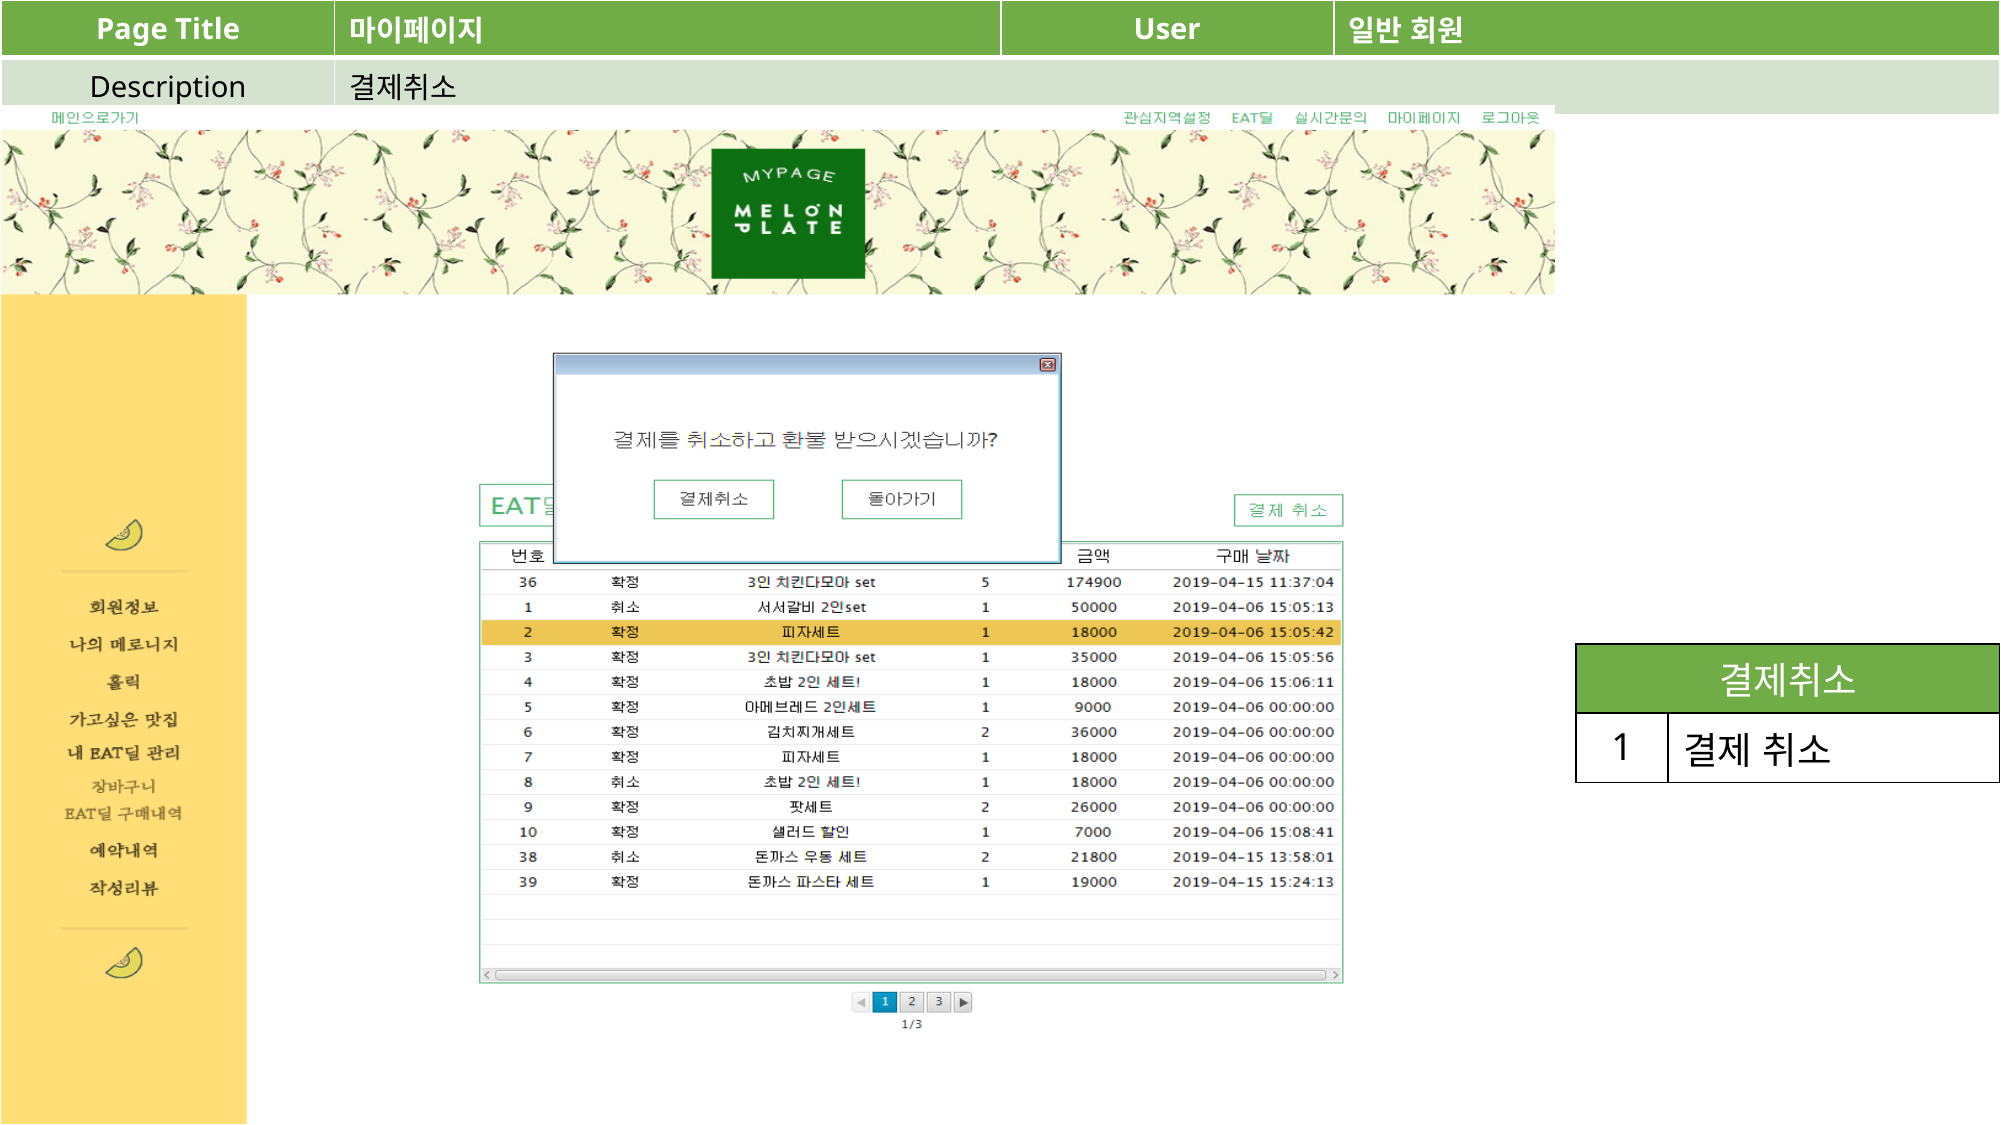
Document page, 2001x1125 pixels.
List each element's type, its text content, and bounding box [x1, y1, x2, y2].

picture [1, 105, 1555, 1124]
table_header 마이페이지 [335, 1, 1000, 55]
table_header User [1002, 1, 1333, 55]
table_cell Description [2, 60, 334, 105]
table_header Page Title [2, 1, 334, 55]
table_cell 1 [1577, 714, 1667, 782]
table_header 일반 회원 [1335, 1, 1999, 55]
table_cell 결제 취소 [1669, 714, 1999, 782]
table_cell 결제취소 [335, 60, 1999, 114]
table_header 결제취소 [1577, 645, 1999, 712]
